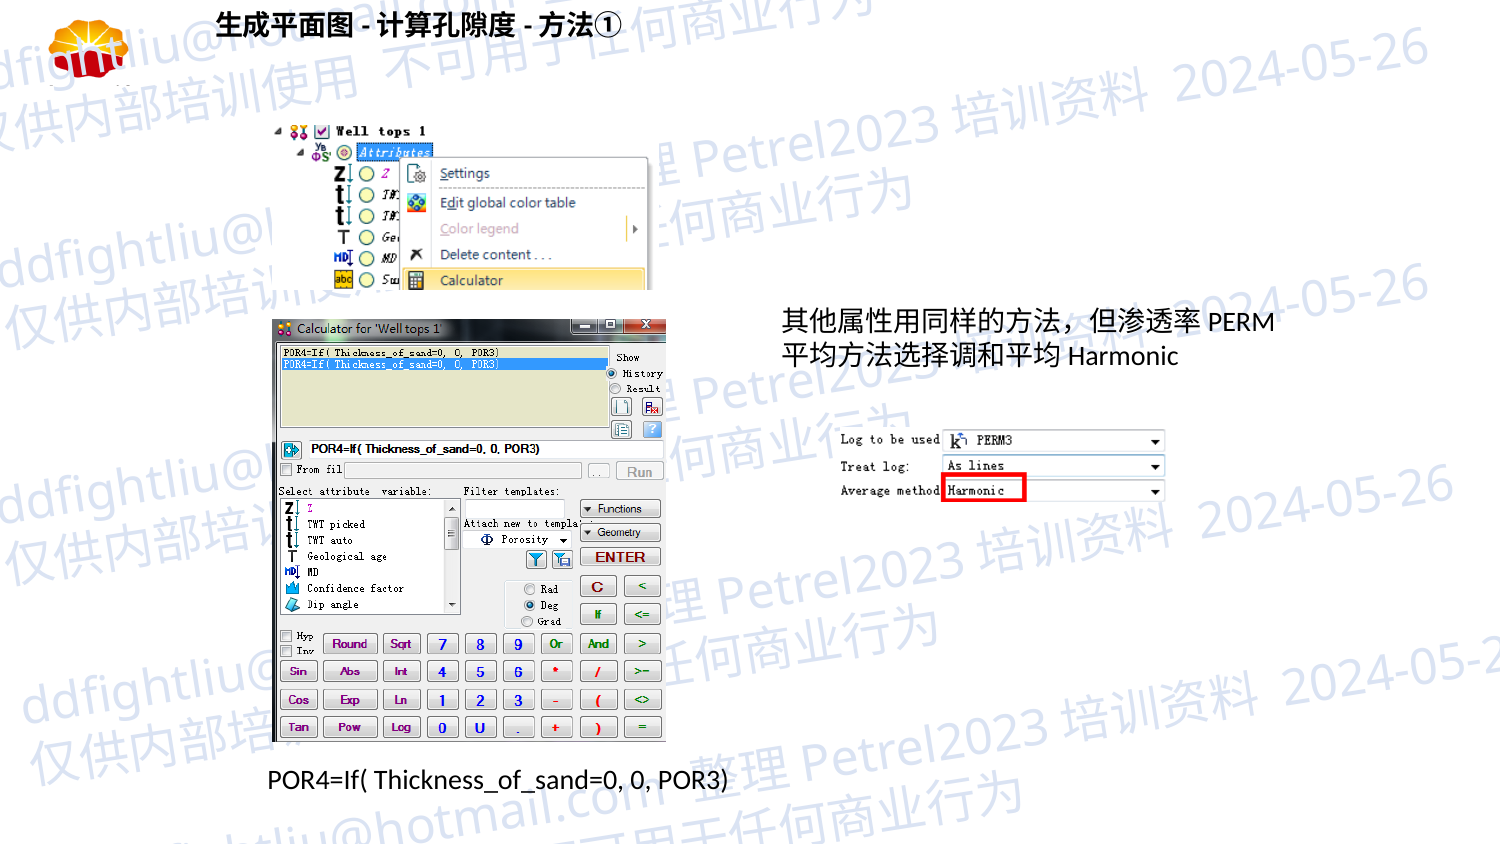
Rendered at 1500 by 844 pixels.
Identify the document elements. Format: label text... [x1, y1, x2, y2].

text_box 其他属性用同样的方法，但渗透率PERM平均方法选择调和平均Harmonic [766, 296, 1293, 379]
picture [840, 427, 1169, 502]
picture [53, 55, 68, 76]
text_box 生成平面图-计算孔隙度-方法① [200, 0, 715, 49]
picture [39, 19, 134, 86]
picture [272, 125, 659, 290]
text_box POR4=If( Thickness_of_sand=0, 0, POR3) [252, 753, 745, 803]
picture [272, 319, 666, 742]
